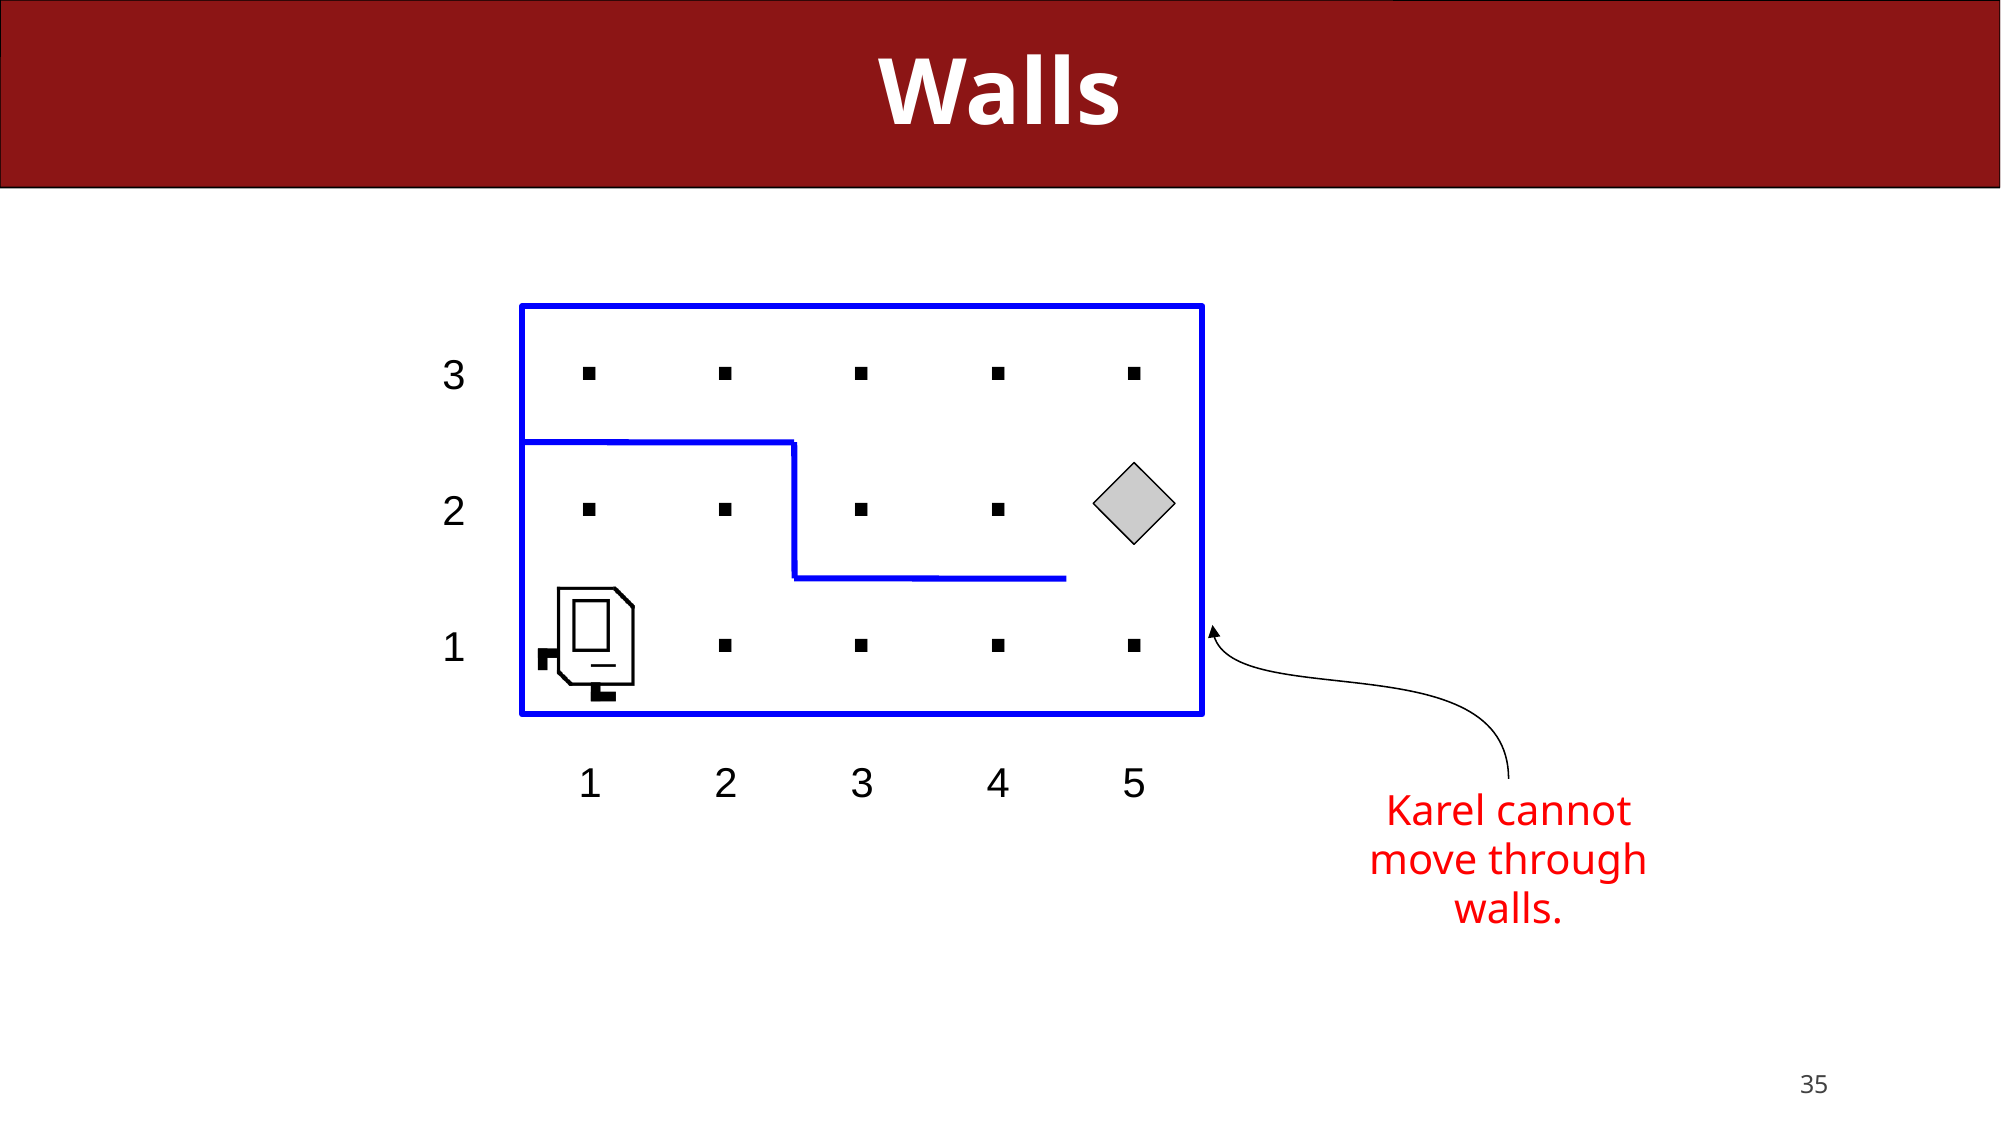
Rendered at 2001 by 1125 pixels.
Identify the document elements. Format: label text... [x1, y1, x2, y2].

text_box 4 [930, 715, 1066, 851]
text_box 1 [385, 579, 522, 715]
text_box 1 [522, 715, 657, 851]
text_box 2 [657, 715, 794, 851]
picture [535, 585, 641, 706]
text_box [522, 306, 1203, 715]
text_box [1283, 553, 1438, 850]
text_box [1093, 462, 1176, 545]
text_box Karel cannot move through walls. [1338, 778, 1679, 938]
text_box 2 [385, 443, 522, 579]
text_box 3 [794, 715, 930, 851]
text_box 5 [1066, 715, 1203, 851]
text_box 3 [385, 306, 522, 443]
title Walls [324, 0, 1676, 188]
